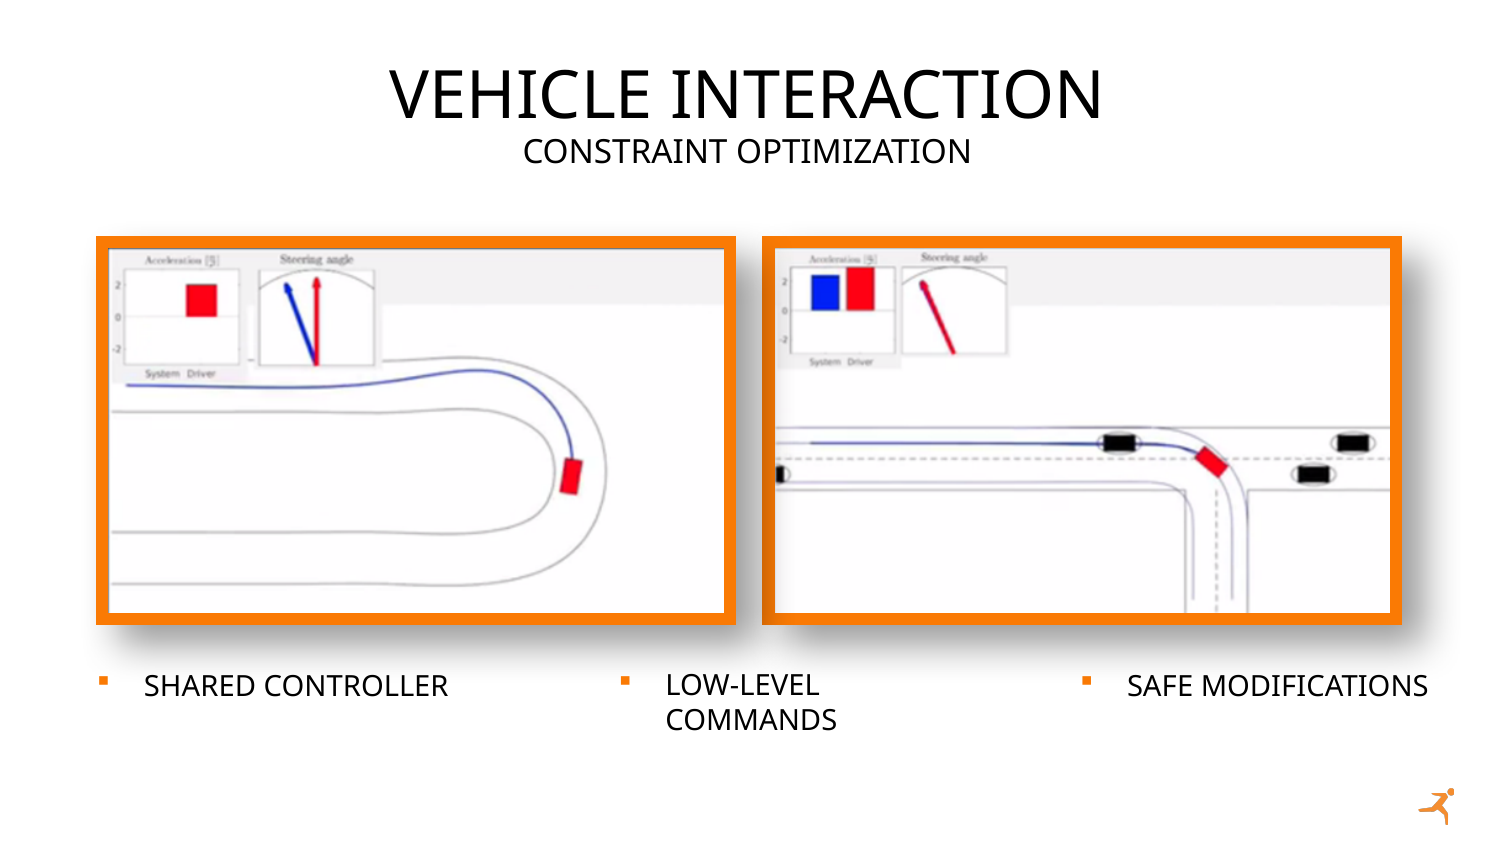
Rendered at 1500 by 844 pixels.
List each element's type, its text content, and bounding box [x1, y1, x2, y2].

text_box SAFE MODIFICATIONS [999, 666, 1436, 769]
list SHARED CONTROLLER [16, 666, 480, 769]
picture [108, 247, 725, 613]
title VEHICLE INTERACTION [94, 66, 1402, 123]
text_box LOW-LEVEL COMMANDS [537, 666, 939, 768]
subtitle ConSTRAINT OPTIMIZATION [94, 123, 1402, 178]
picture [774, 247, 1391, 613]
